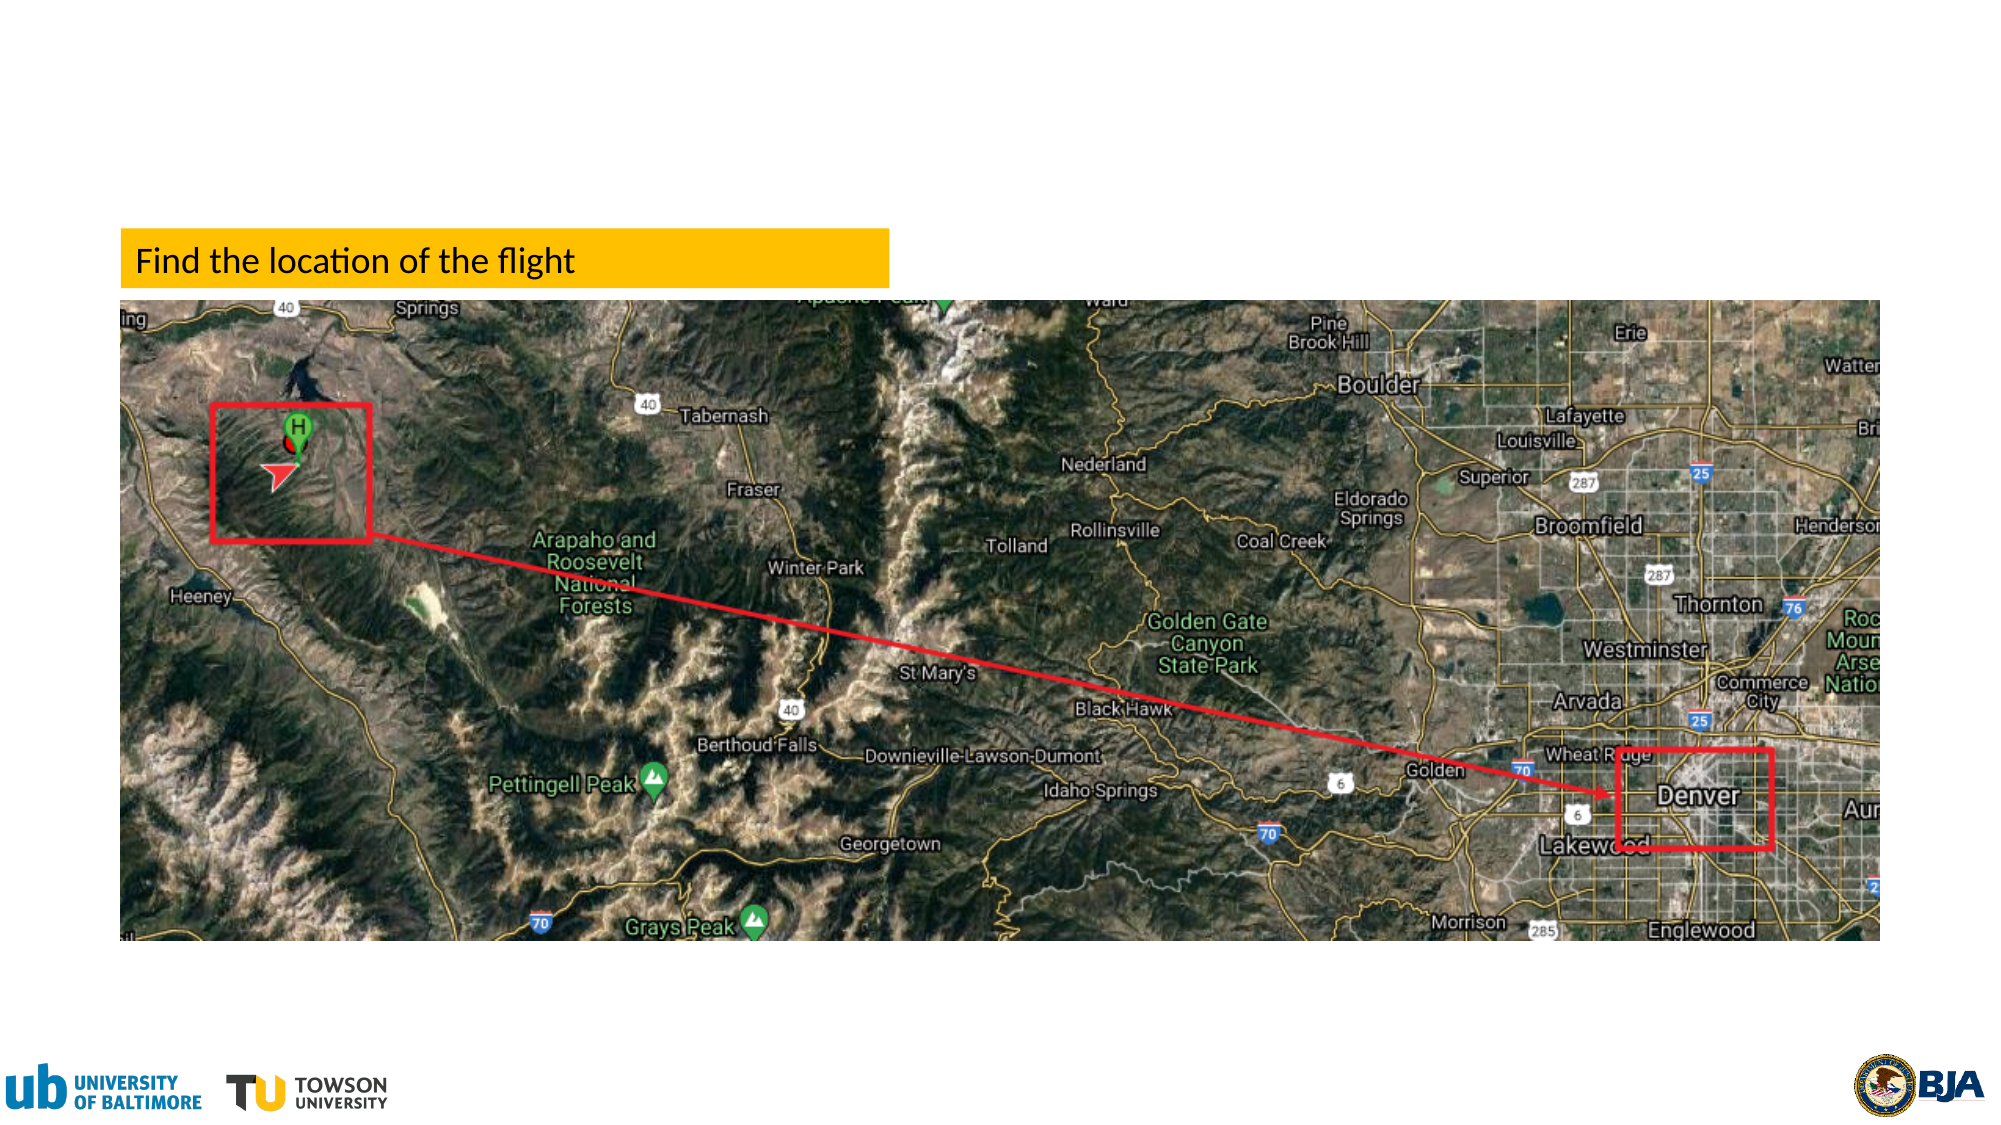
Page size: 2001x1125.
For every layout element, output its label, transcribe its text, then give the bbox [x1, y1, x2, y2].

picture [1854, 1054, 1986, 1117]
picture [120, 300, 1880, 942]
picture [0, 1031, 407, 1125]
text_box Find the location of the flight [120, 228, 890, 289]
